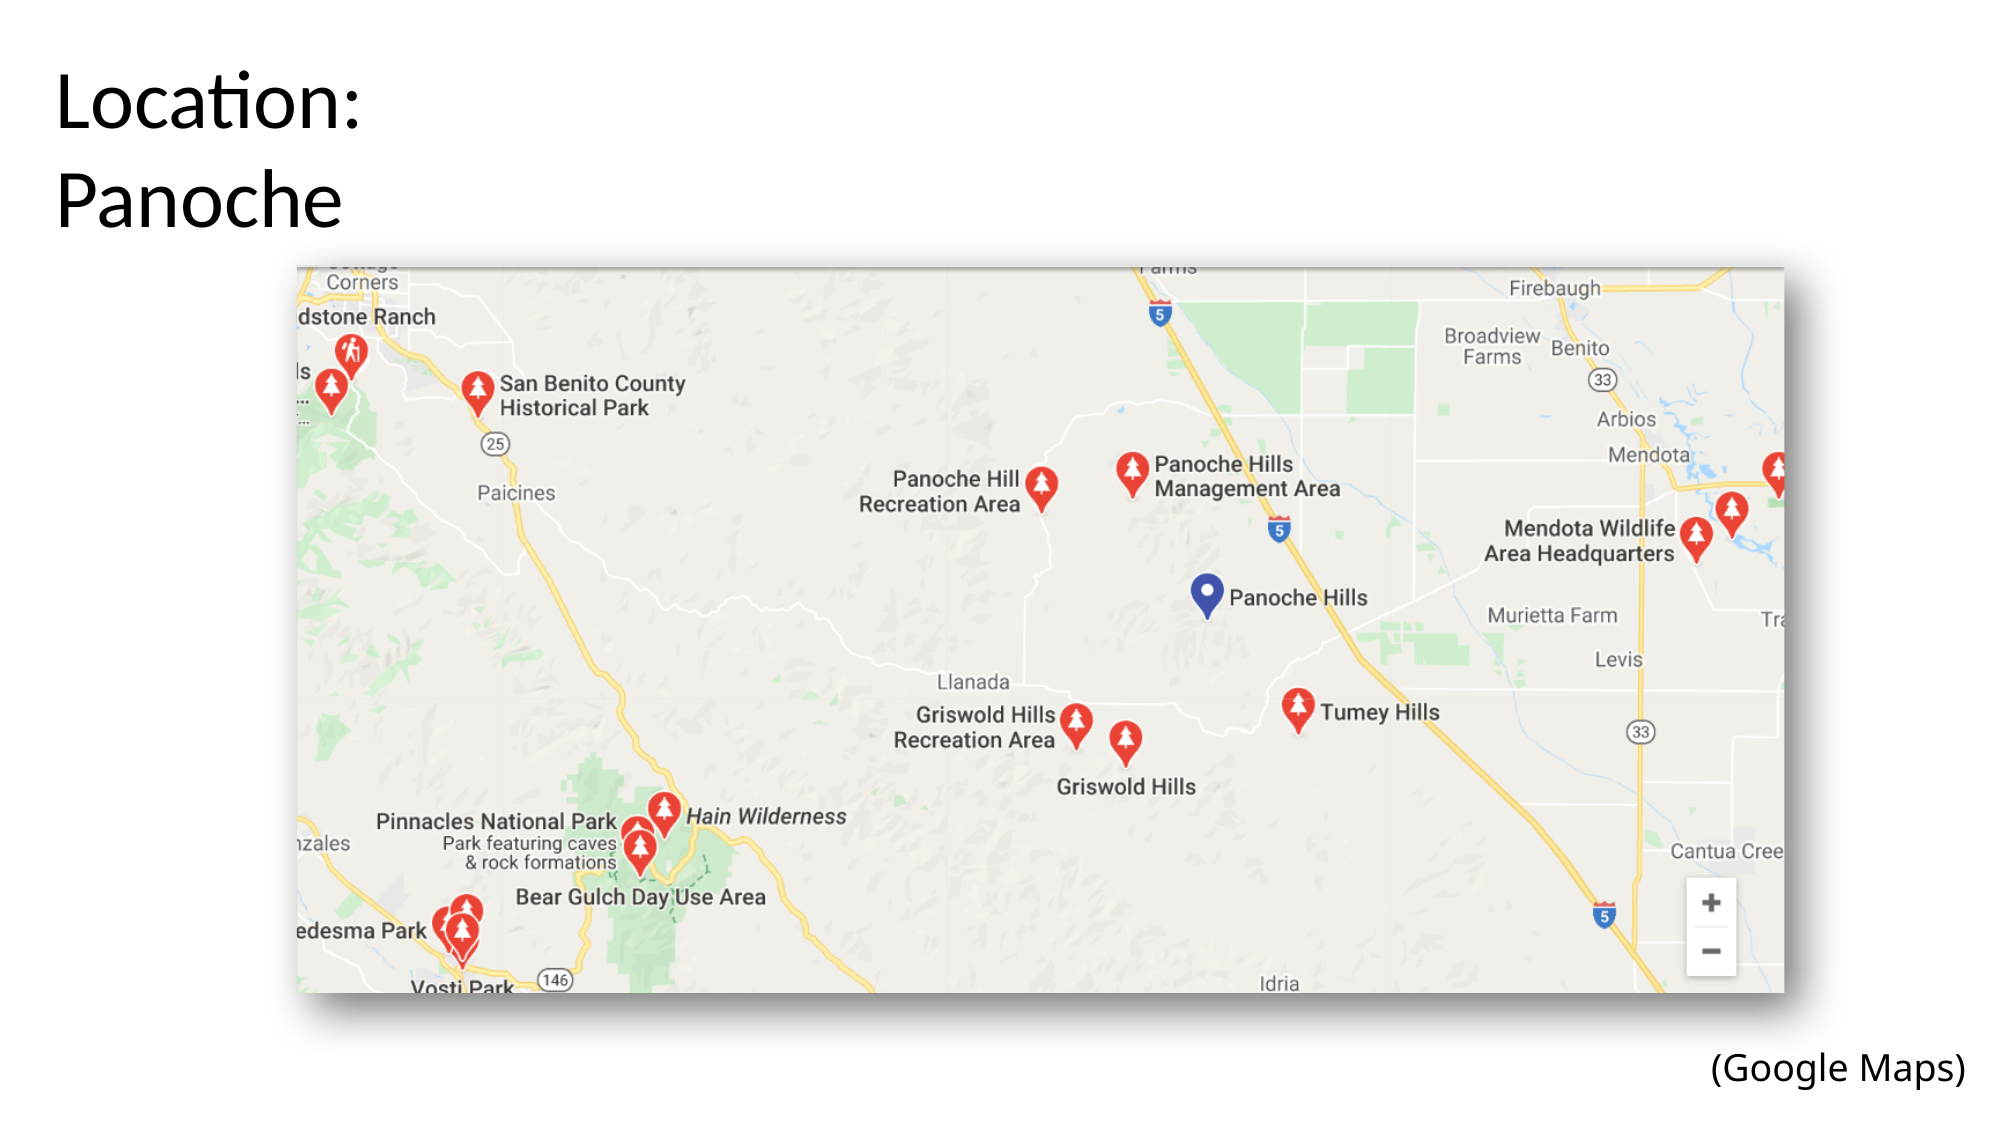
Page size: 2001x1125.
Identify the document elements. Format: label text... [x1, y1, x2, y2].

picture [296, 265, 1785, 993]
text_box Location: Panoche [40, 37, 1041, 297]
text_box (Google Maps) [1696, 1036, 1981, 1097]
